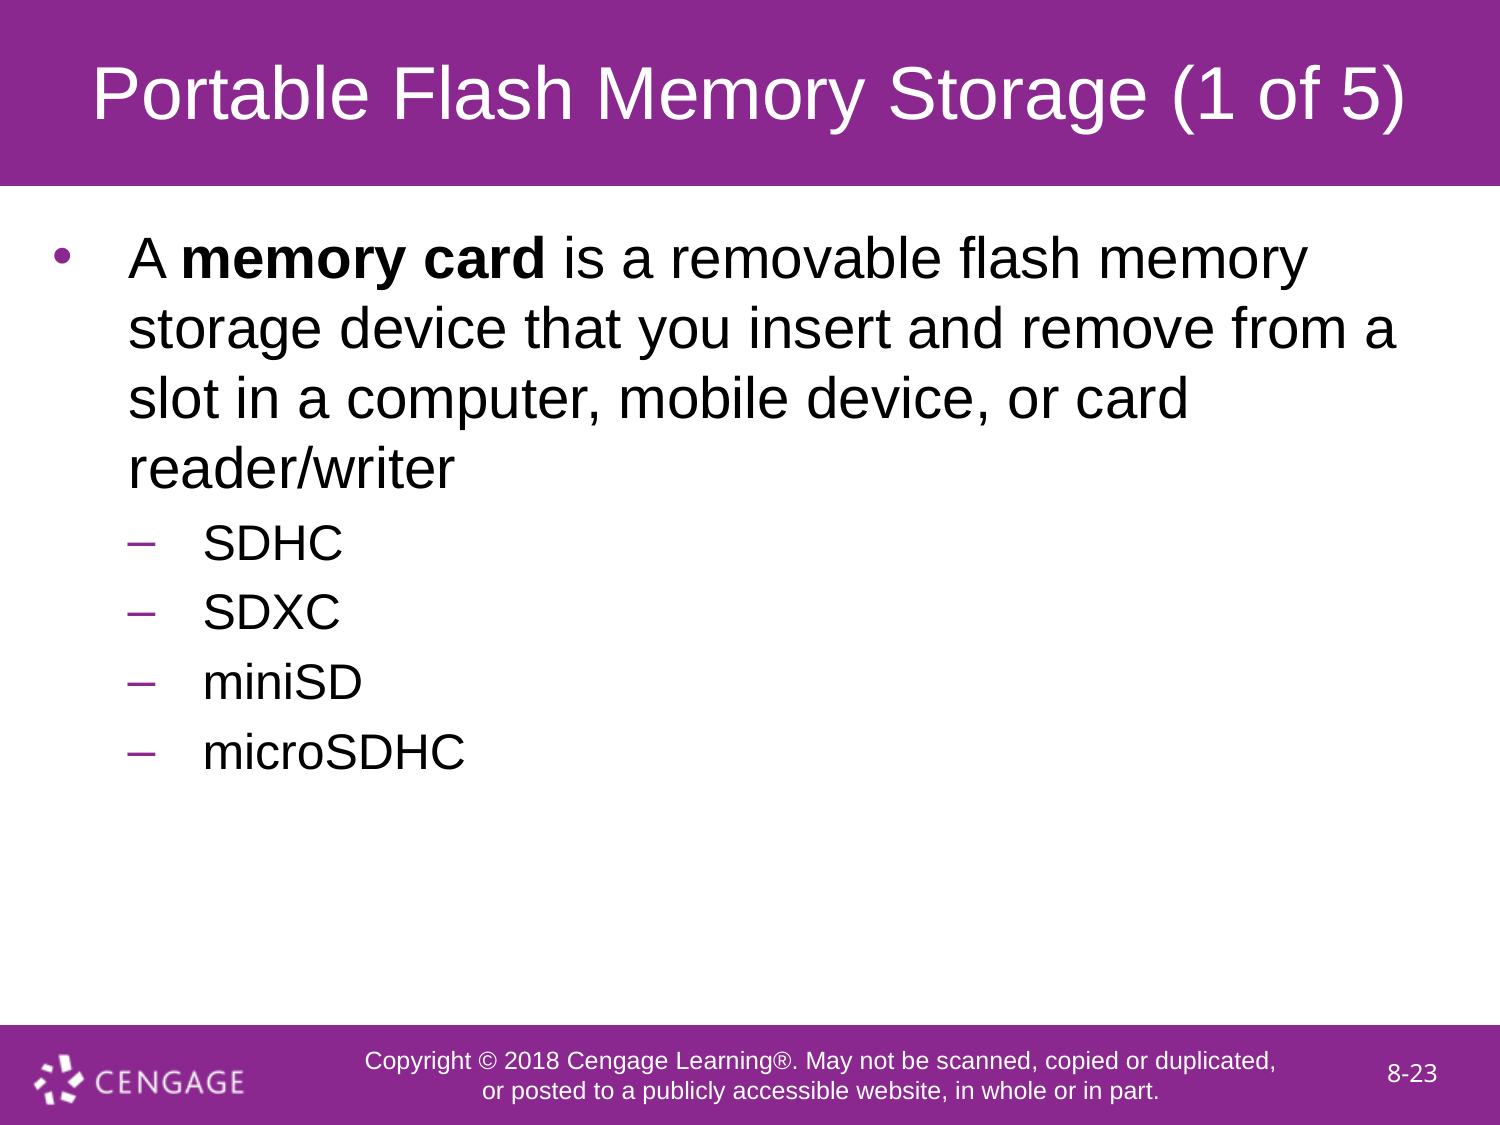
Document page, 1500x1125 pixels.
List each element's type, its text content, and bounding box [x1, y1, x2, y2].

title Portable Flash Memory Storage (1 of 5) [7, 4, 1493, 175]
picture [24, 1045, 249, 1113]
list A memory card is a removable flash memory storage device that you insert and remove from a slot in a computer, mobile device, or card reader/writer SDHC SDXC miniSD microSDHC [37, 212, 1475, 1005]
